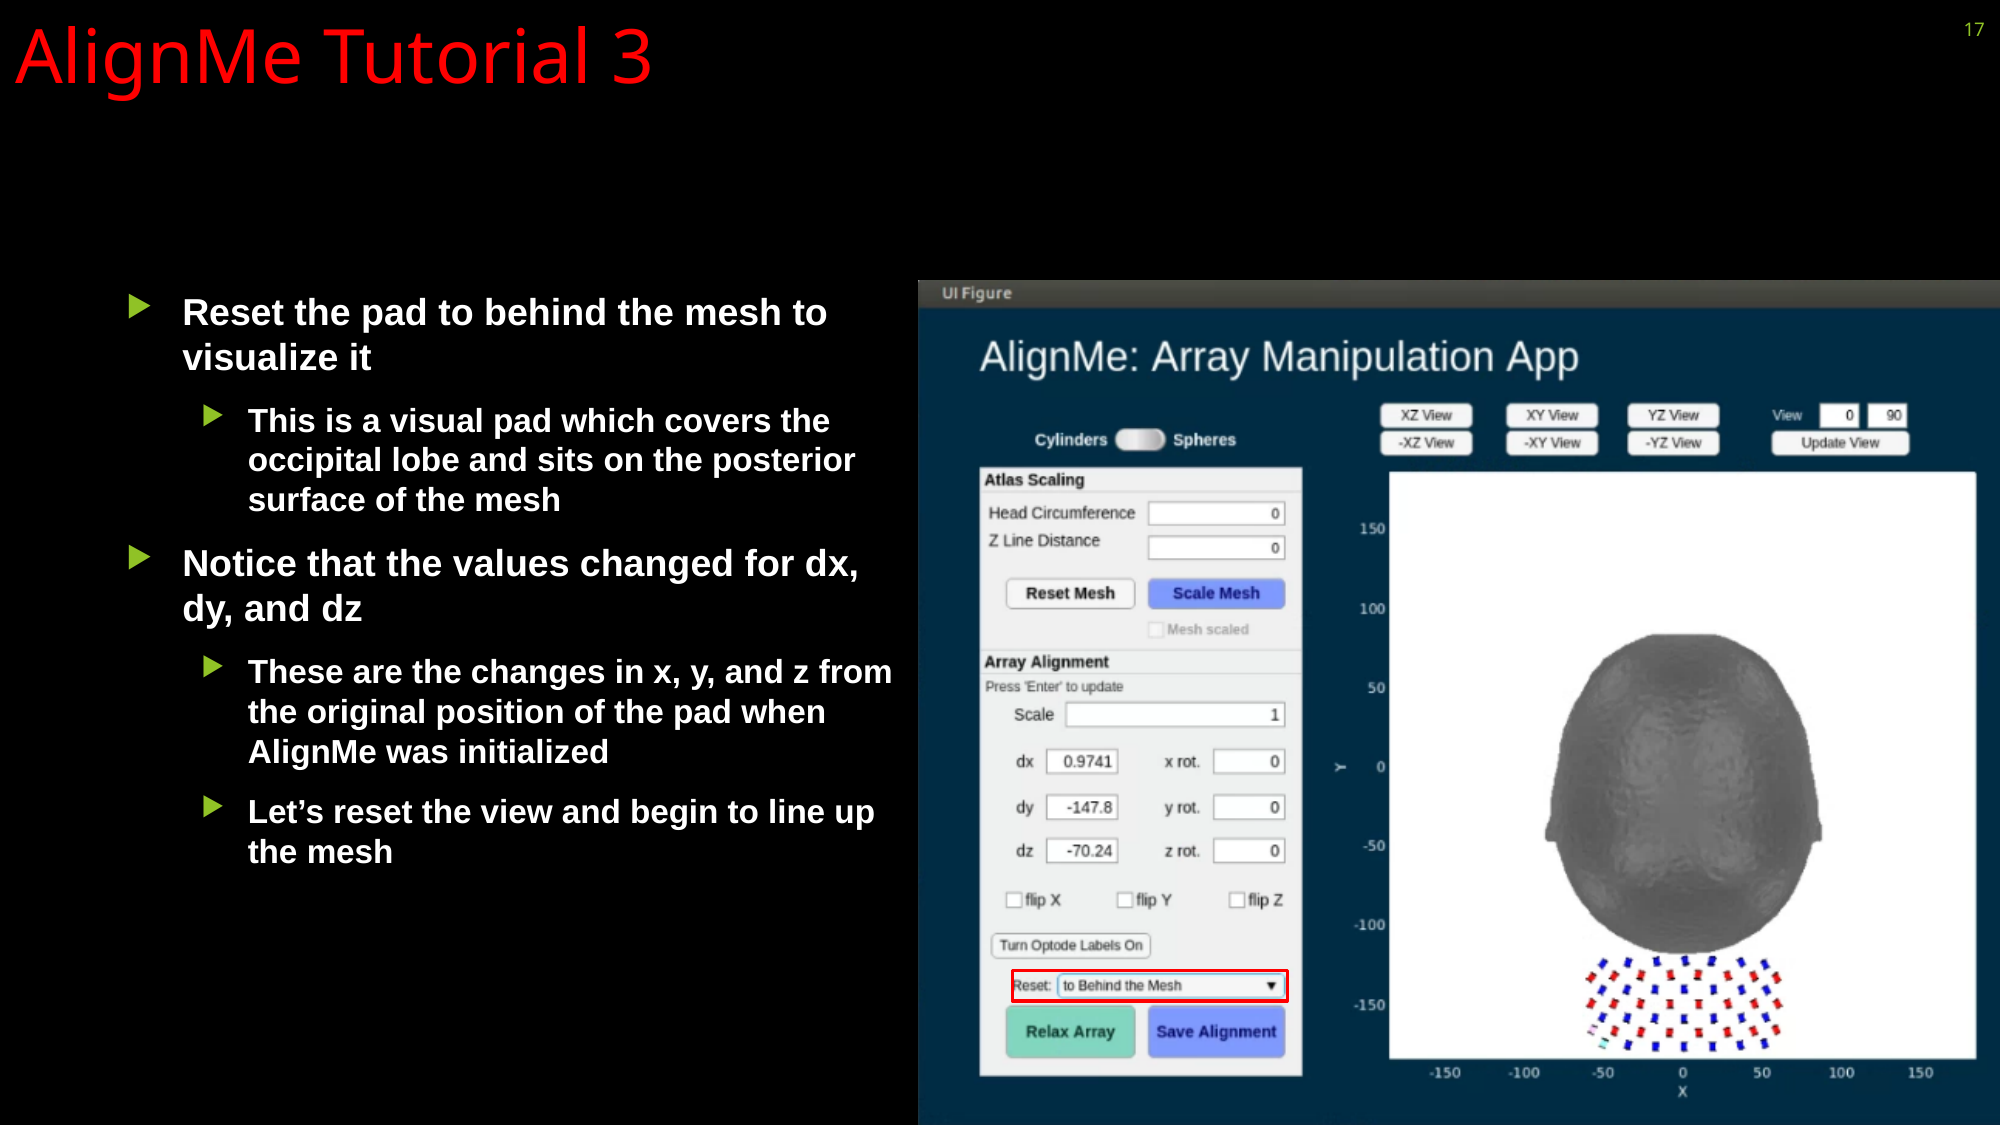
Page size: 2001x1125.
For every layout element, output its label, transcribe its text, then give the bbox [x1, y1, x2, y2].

list Reset the pad to behind the mesh to visualize it This is a visual pad which covers the occipital lobe and sits on the posterior surface of the mesh Notice that the values changed for dx, dy, and dz These are the changes in x, y, and z from the original position of the pad when AlignMe was initialized Let’s reset the view and begin to line up the mesh [111, 280, 916, 1061]
picture [917, 279, 2000, 1125]
slide_number 17 [1887, 0, 2000, 60]
title AlignMe Tutorial 3 [0, 0, 1872, 218]
